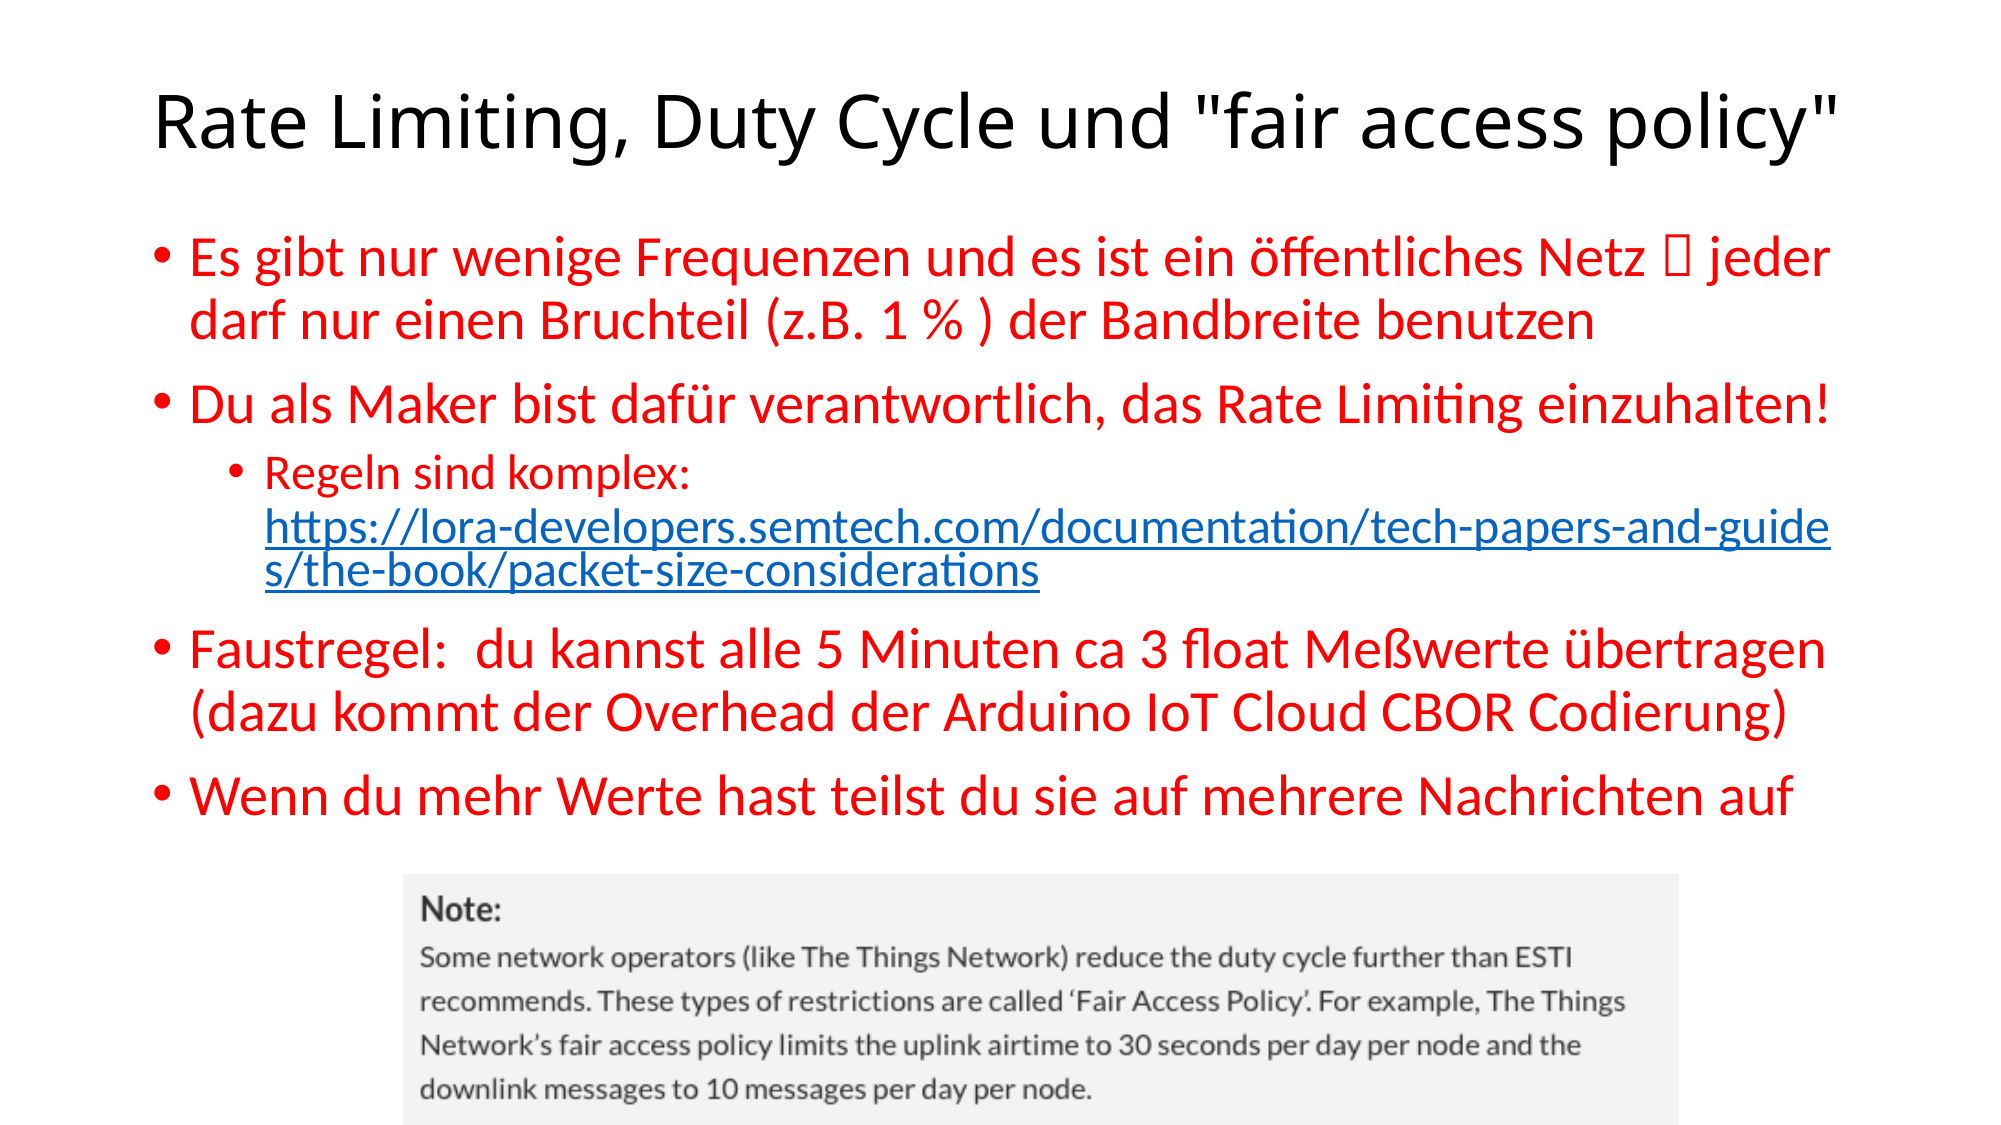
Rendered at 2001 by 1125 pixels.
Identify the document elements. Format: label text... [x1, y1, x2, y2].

list Es gibt nur wenige Frequenzen und es ist ein öffentliches Netz  jeder darf nur einen Bruchteil (z.B. 1 % ) der Bandbreite benutzen Du als Maker bist dafür verantwortlich, das Rate Limiting einzuhalten! Regeln sind komplex: https://lora-developers.semtech.com/documentation/tech-papers-and-guides/the-book/packet-size-considerations Faustregel: du kannst alle 5 Minuten ca 3 float Meßwerte übertragen (dazu kommt der Overhead der Arduino IoT Cloud CBOR Codierung) Wenn du mehr Werte hast teilst du sie auf mehrere Nachrichten auf [137, 218, 1863, 993]
title Rate Limiting, Duty Cycle und "fair access policy" [137, 59, 1863, 218]
picture [403, 874, 1679, 1125]
